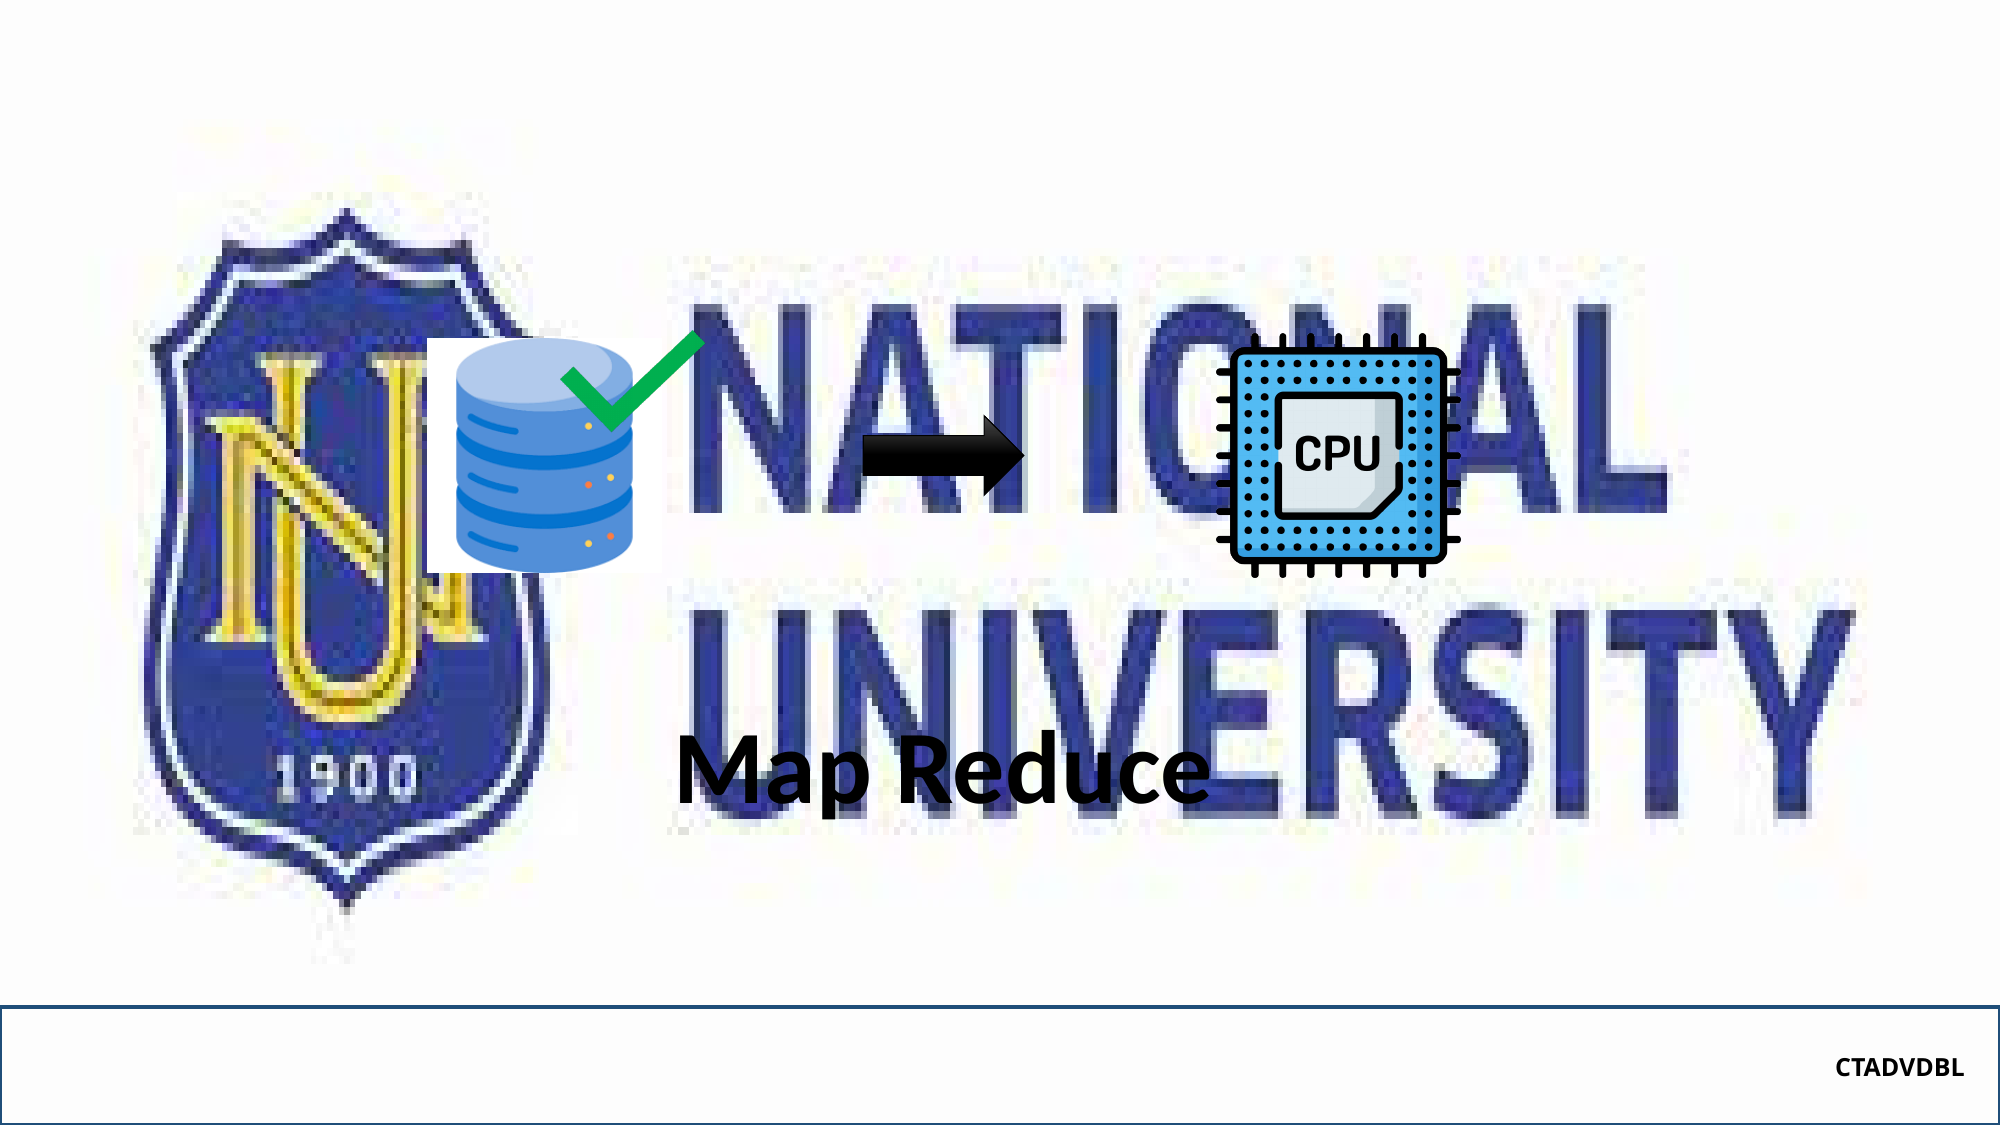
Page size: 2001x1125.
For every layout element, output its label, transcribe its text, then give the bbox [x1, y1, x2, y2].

text_box Map Reduce [608, 704, 1279, 834]
picture [0, 0, 2000, 1007]
footer CTADVDBL [0, 1007, 2000, 1125]
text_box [427, 305, 708, 573]
text_box [862, 414, 1025, 497]
